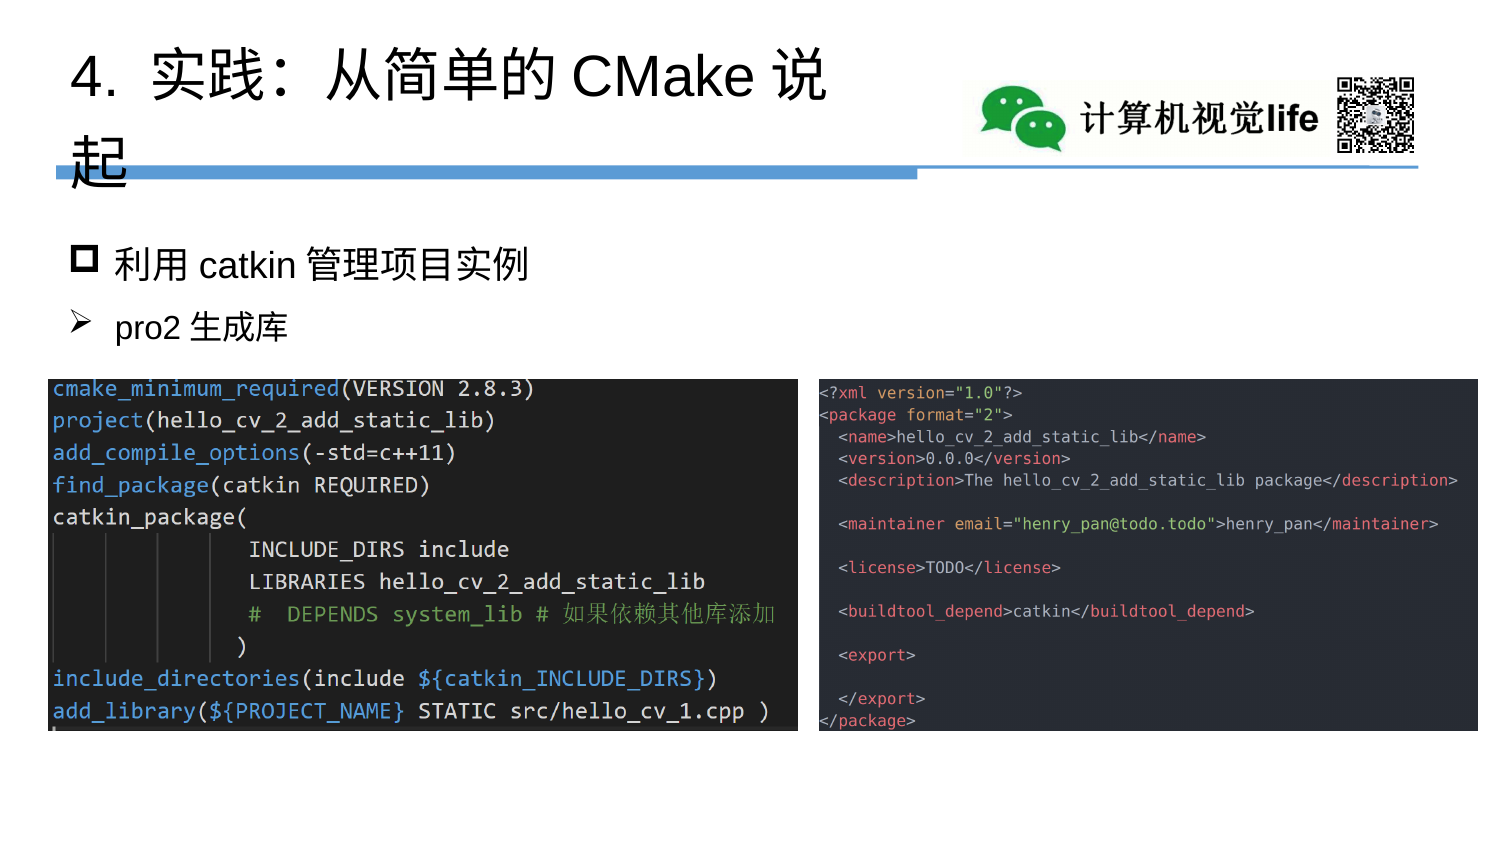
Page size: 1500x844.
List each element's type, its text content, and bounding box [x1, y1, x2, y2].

picture [819, 379, 1478, 732]
text_box 利用catkin管理项目实例 pro2生成库 [53, 188, 546, 354]
text_box 4. 实践：从简单的CMake说起 [56, 28, 883, 189]
picture [48, 379, 798, 732]
picture [962, 70, 1420, 160]
